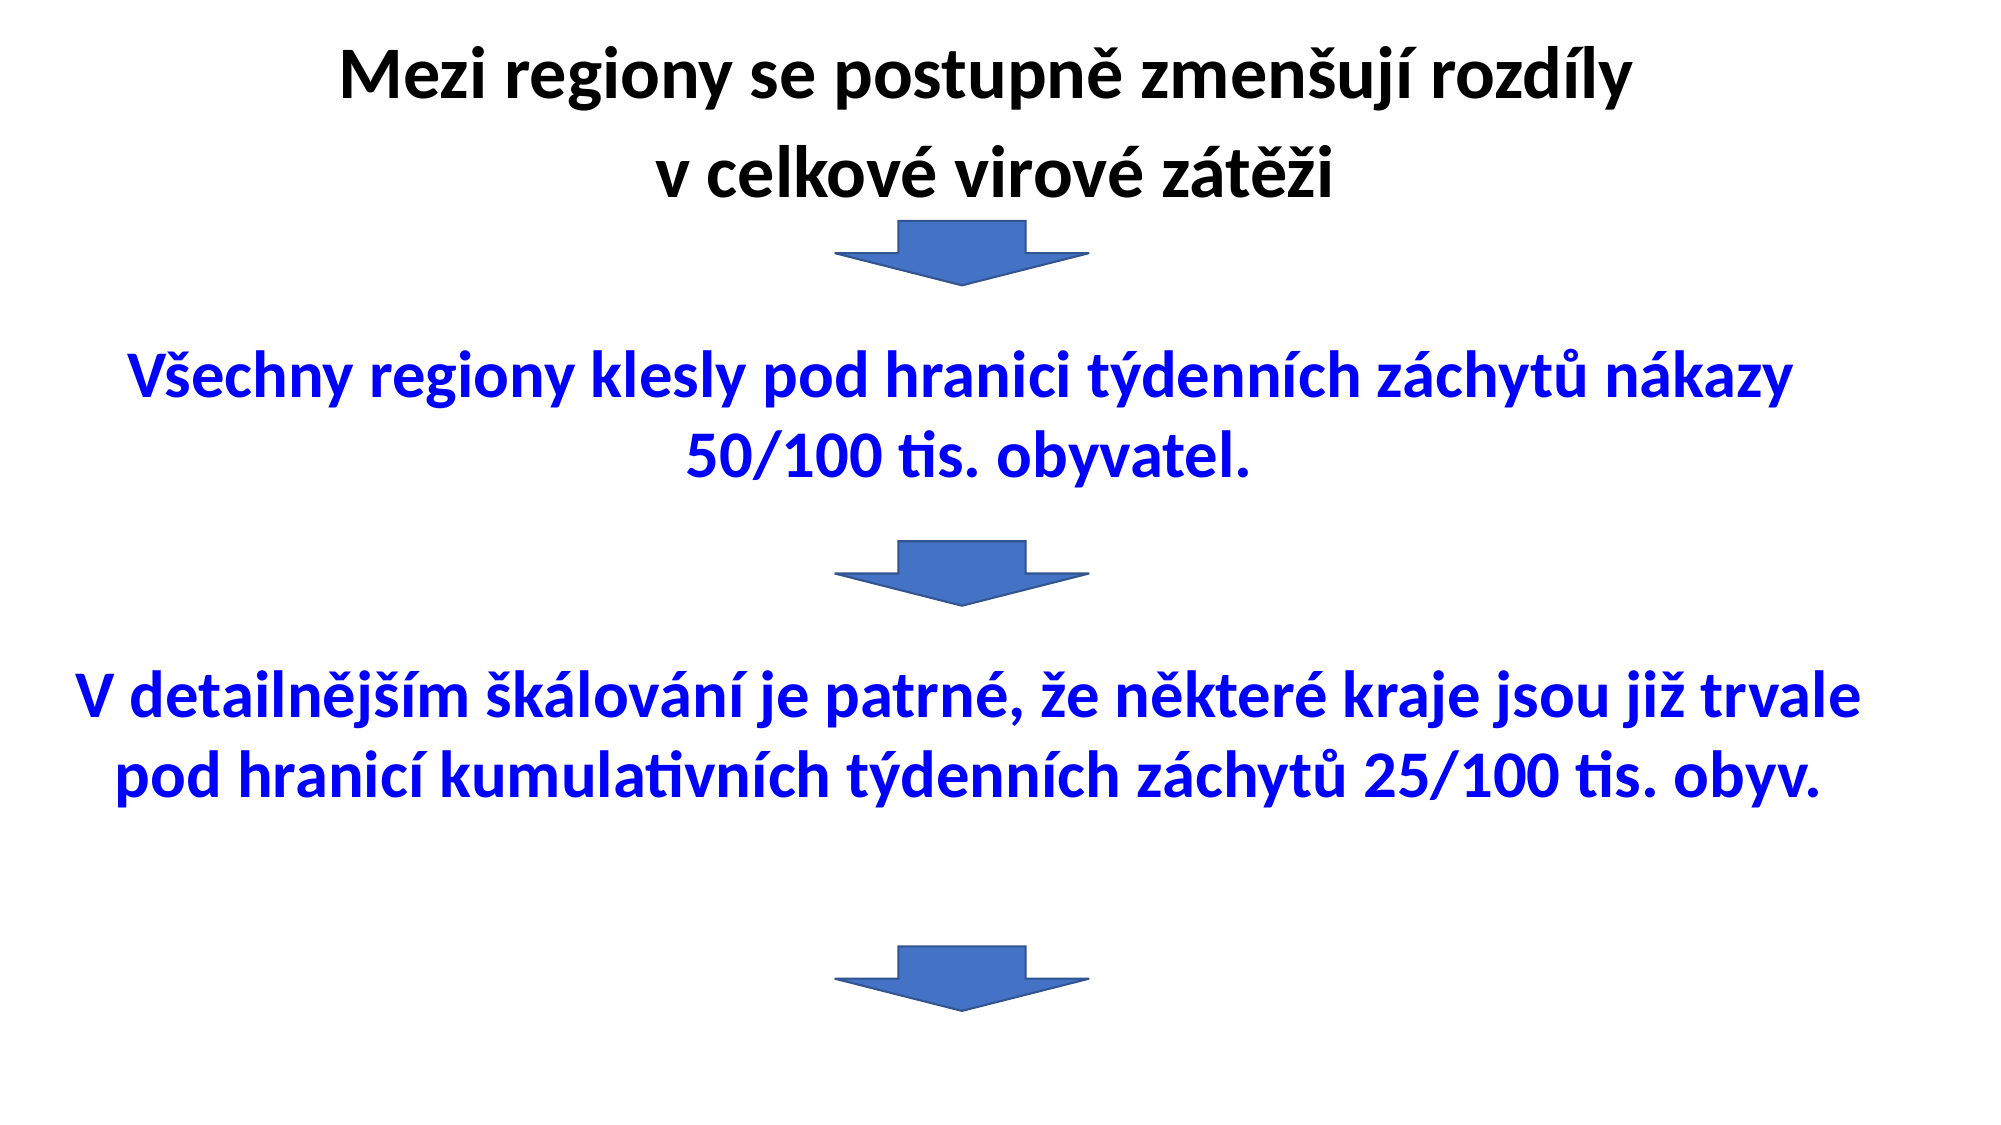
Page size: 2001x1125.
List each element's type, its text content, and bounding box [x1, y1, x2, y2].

text_box [834, 540, 1090, 607]
text_box Všechny regiony klesly pod hranici týdenních záchytů nákazy 50/100 tis. obyvatel. V detailnějším škálování je patrné, že některé kraje jsou již trvale pod hranicí kumulativních týdenních záchytů 25/100 tis. obyv. [0, 323, 1954, 819]
text_box [834, 221, 1090, 287]
text_box Mezi regiony se postupně zmenšují rozdíly v celkové virové zátěži [72, 27, 1918, 221]
text_box [834, 945, 1090, 1012]
